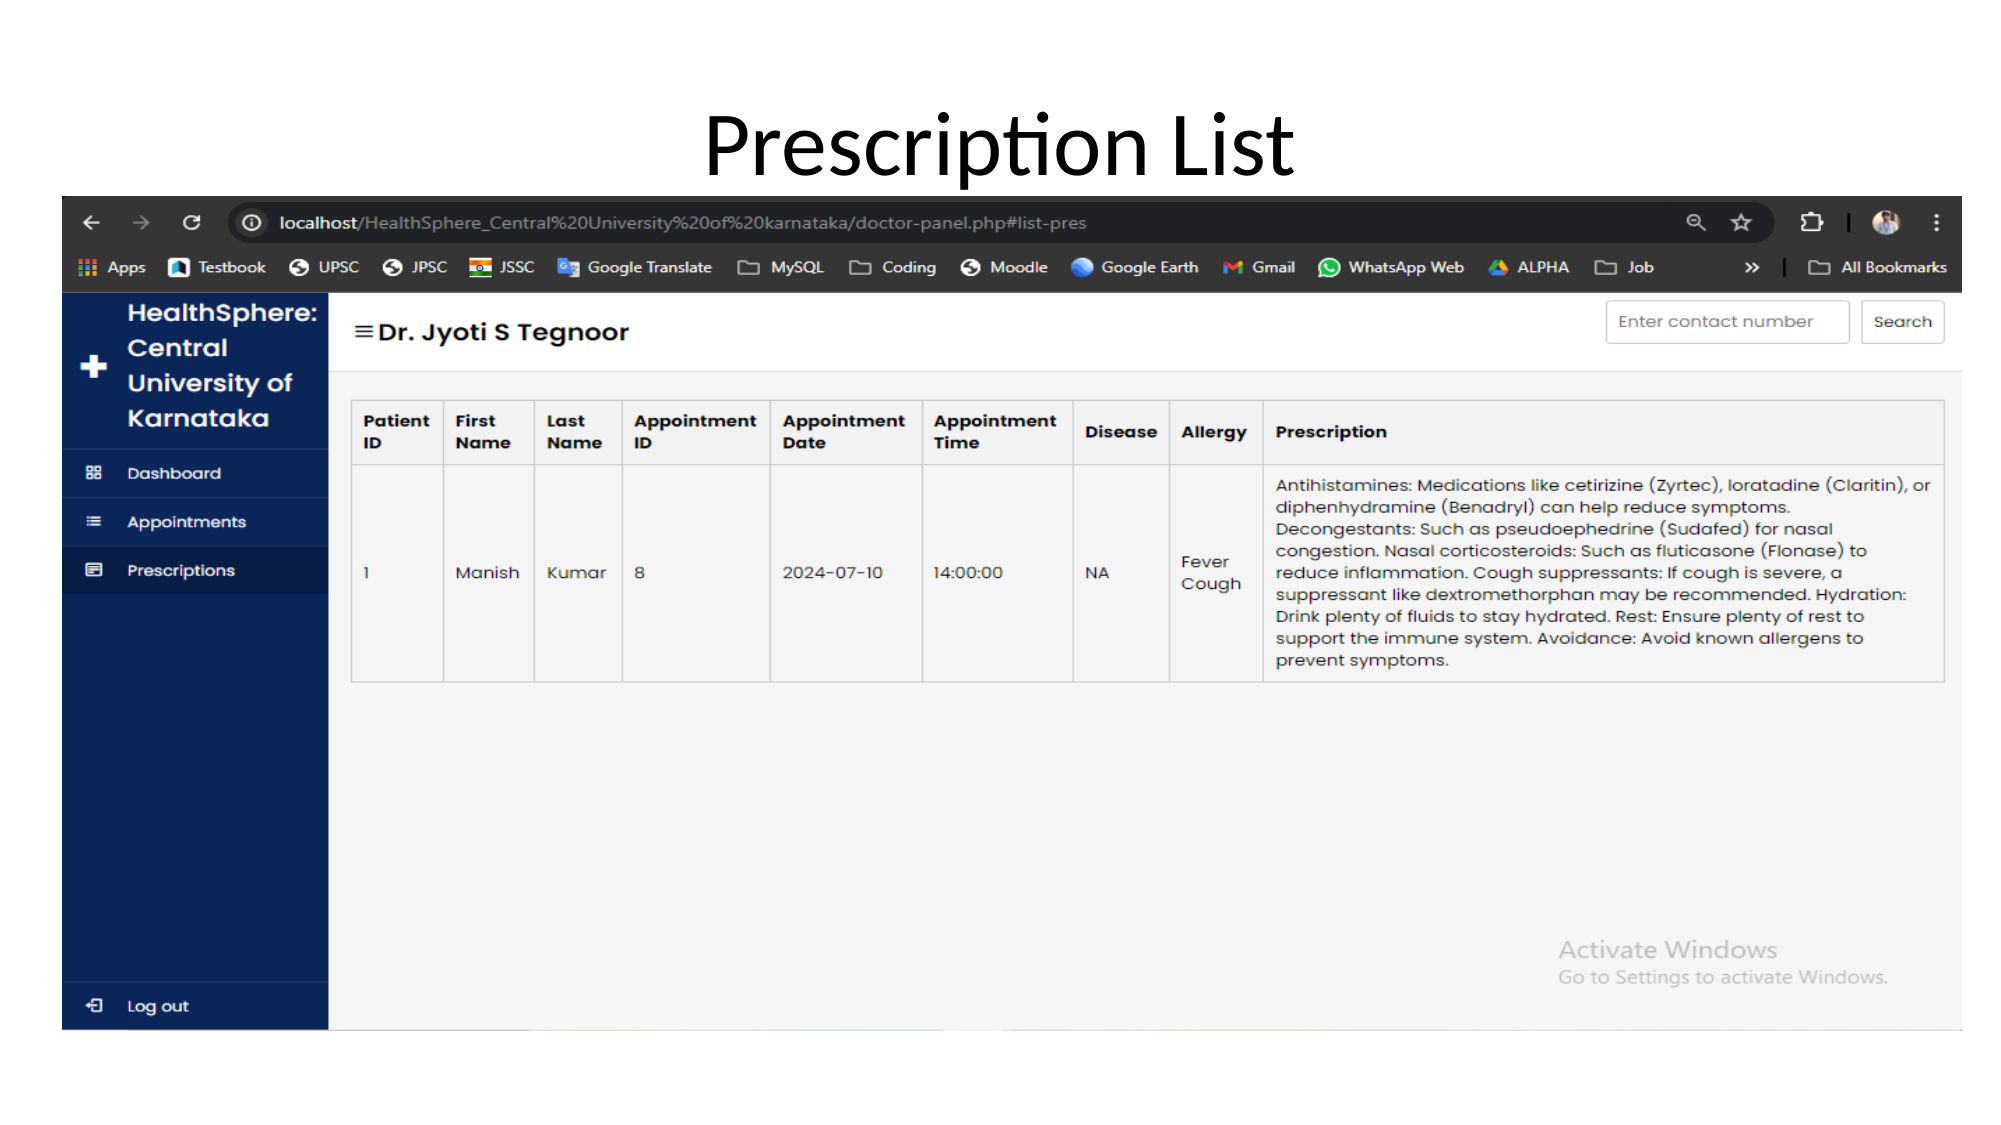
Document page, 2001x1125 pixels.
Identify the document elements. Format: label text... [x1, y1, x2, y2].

title Prescription List [99, 45, 1900, 194]
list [62, 196, 1962, 1031]
